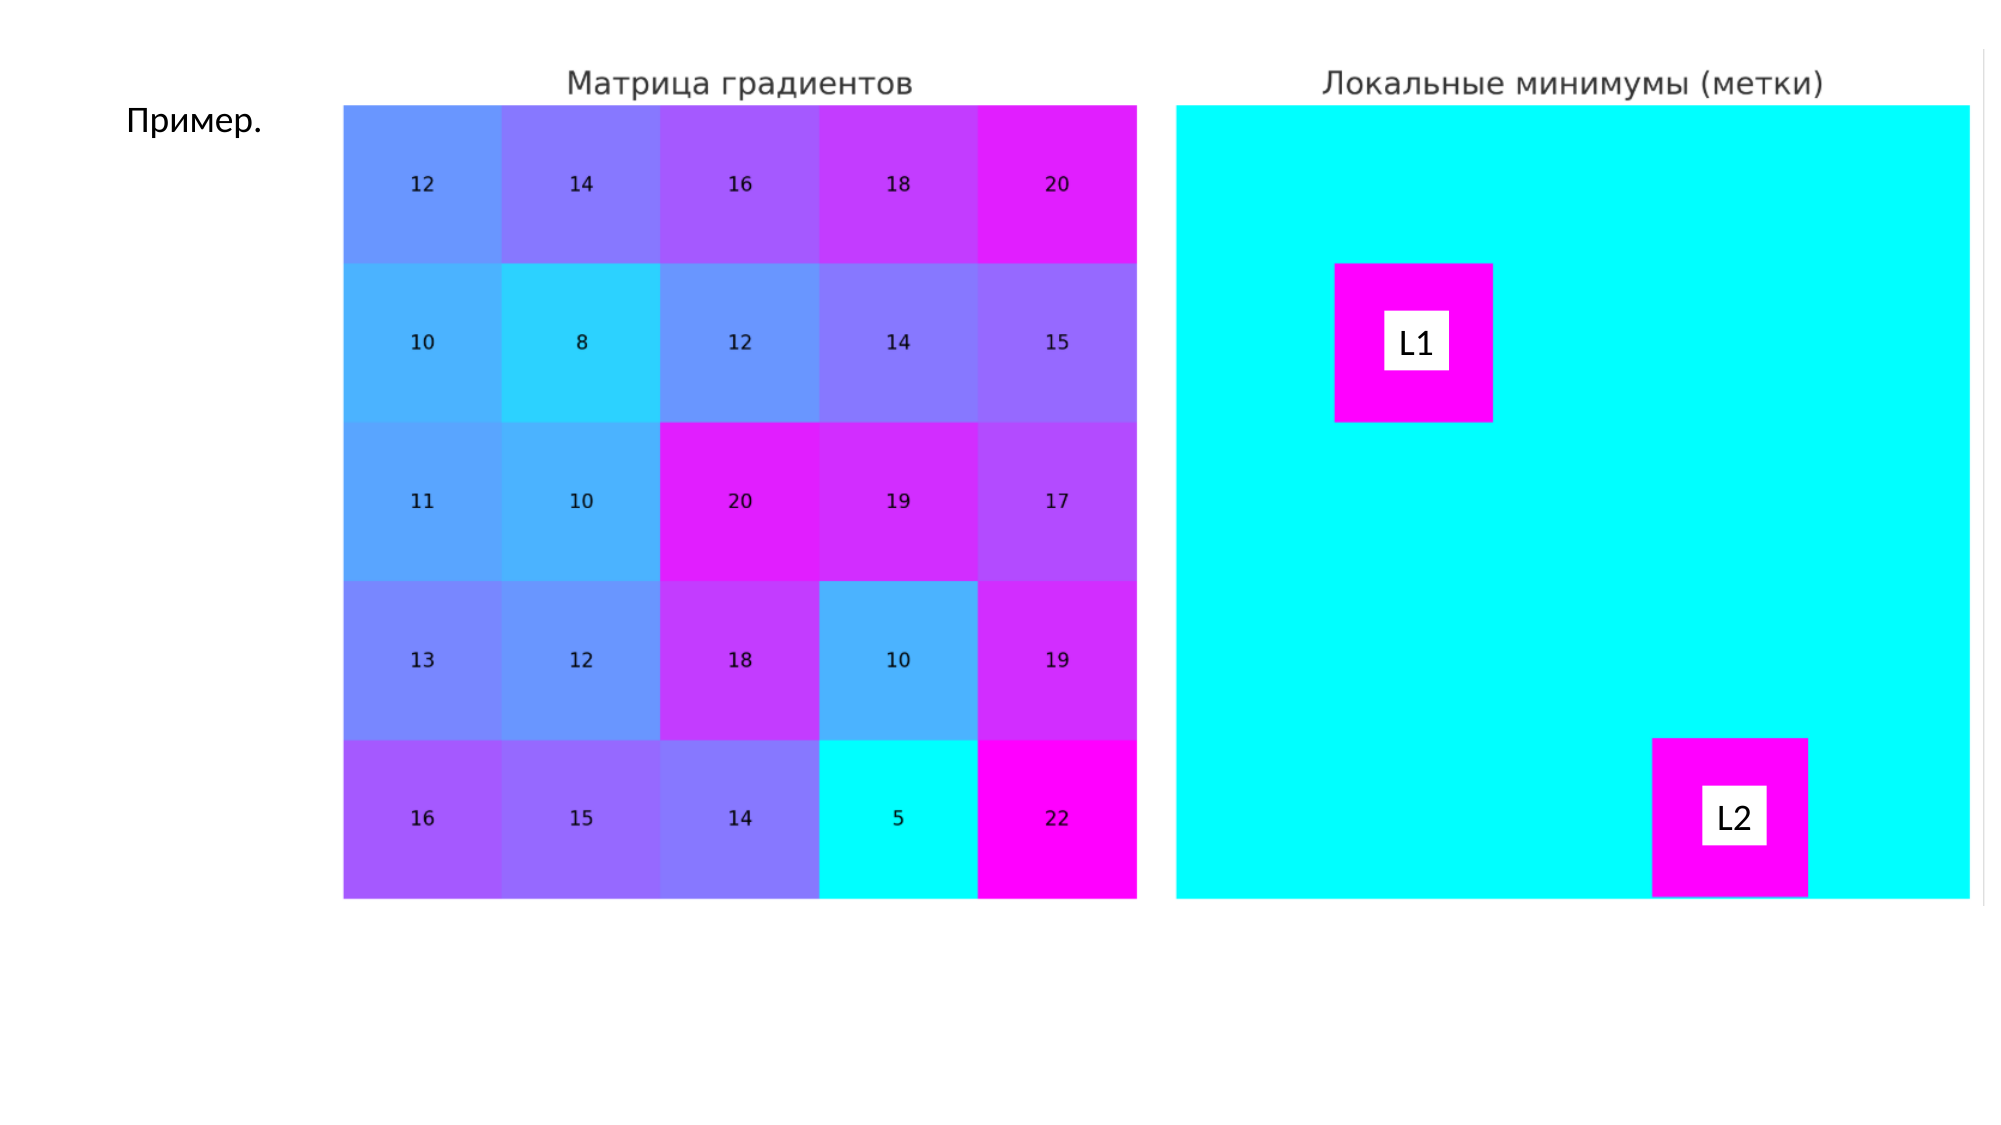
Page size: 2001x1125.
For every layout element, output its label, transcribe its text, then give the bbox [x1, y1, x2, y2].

picture [333, 49, 1988, 906]
text_box Пример. [111, 87, 278, 148]
